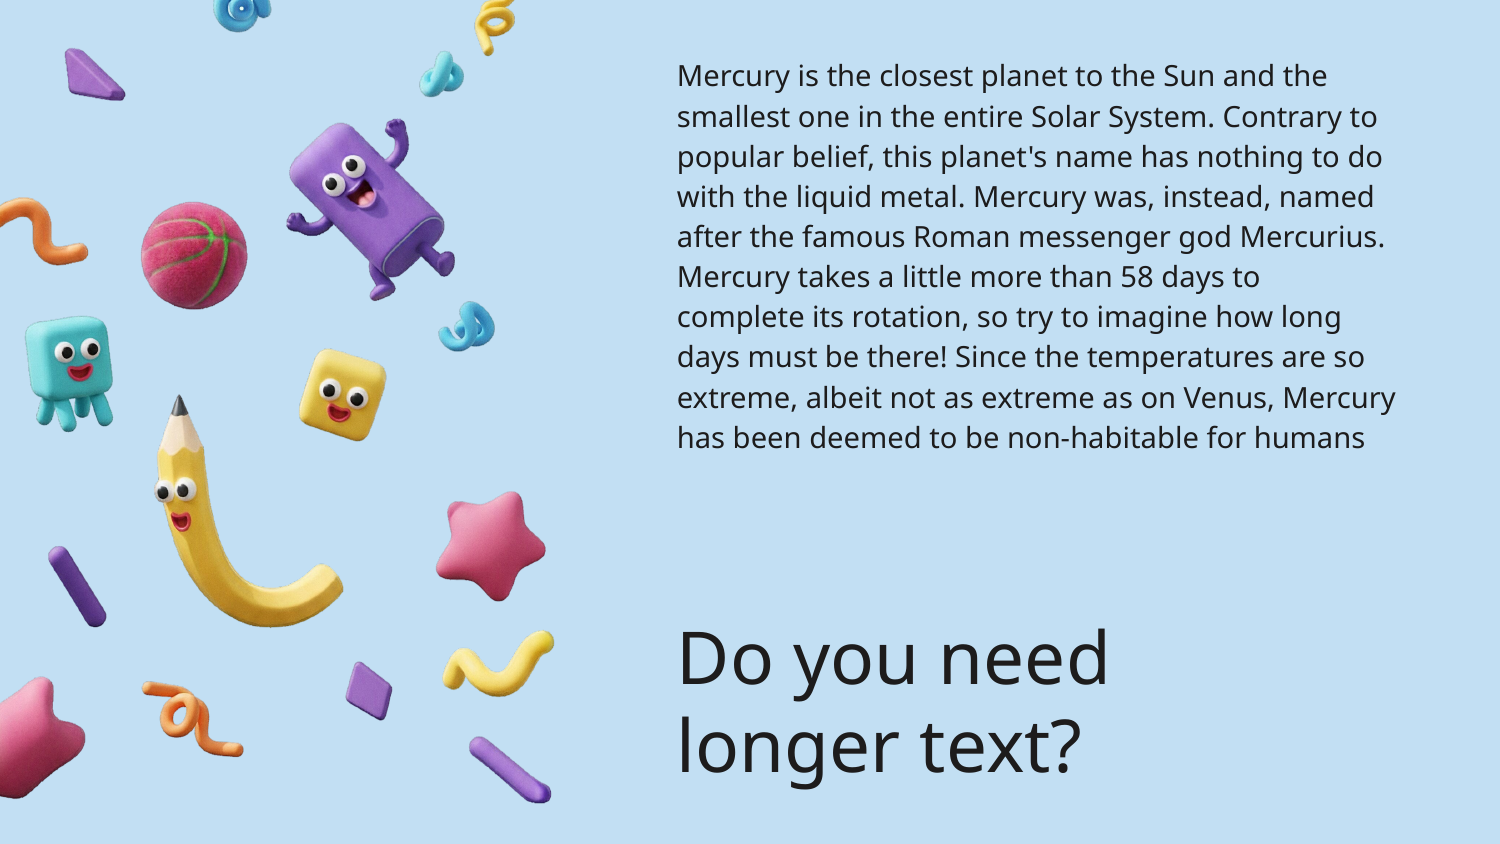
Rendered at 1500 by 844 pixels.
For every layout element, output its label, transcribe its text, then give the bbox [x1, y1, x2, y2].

title Do you need longer text? [661, 500, 1166, 802]
picture [0, 0, 580, 844]
subtitle Mercury is the closest planet to the Sun and the smallest one in the entire Solar System. Contrary to popular belief, this planet's name has nothing to do with the liquid metal. Mercury was, instead, named after the famous Roman messenger god Mercurius. Mercury takes a little more than 58 days to complete its rotation, so try to imagine how long days must be there! Since the temperatures are so extreme, albeit not as extreme as on Venus, Mercury has been deemed to be non-habitable for humans [661, 37, 1412, 500]
